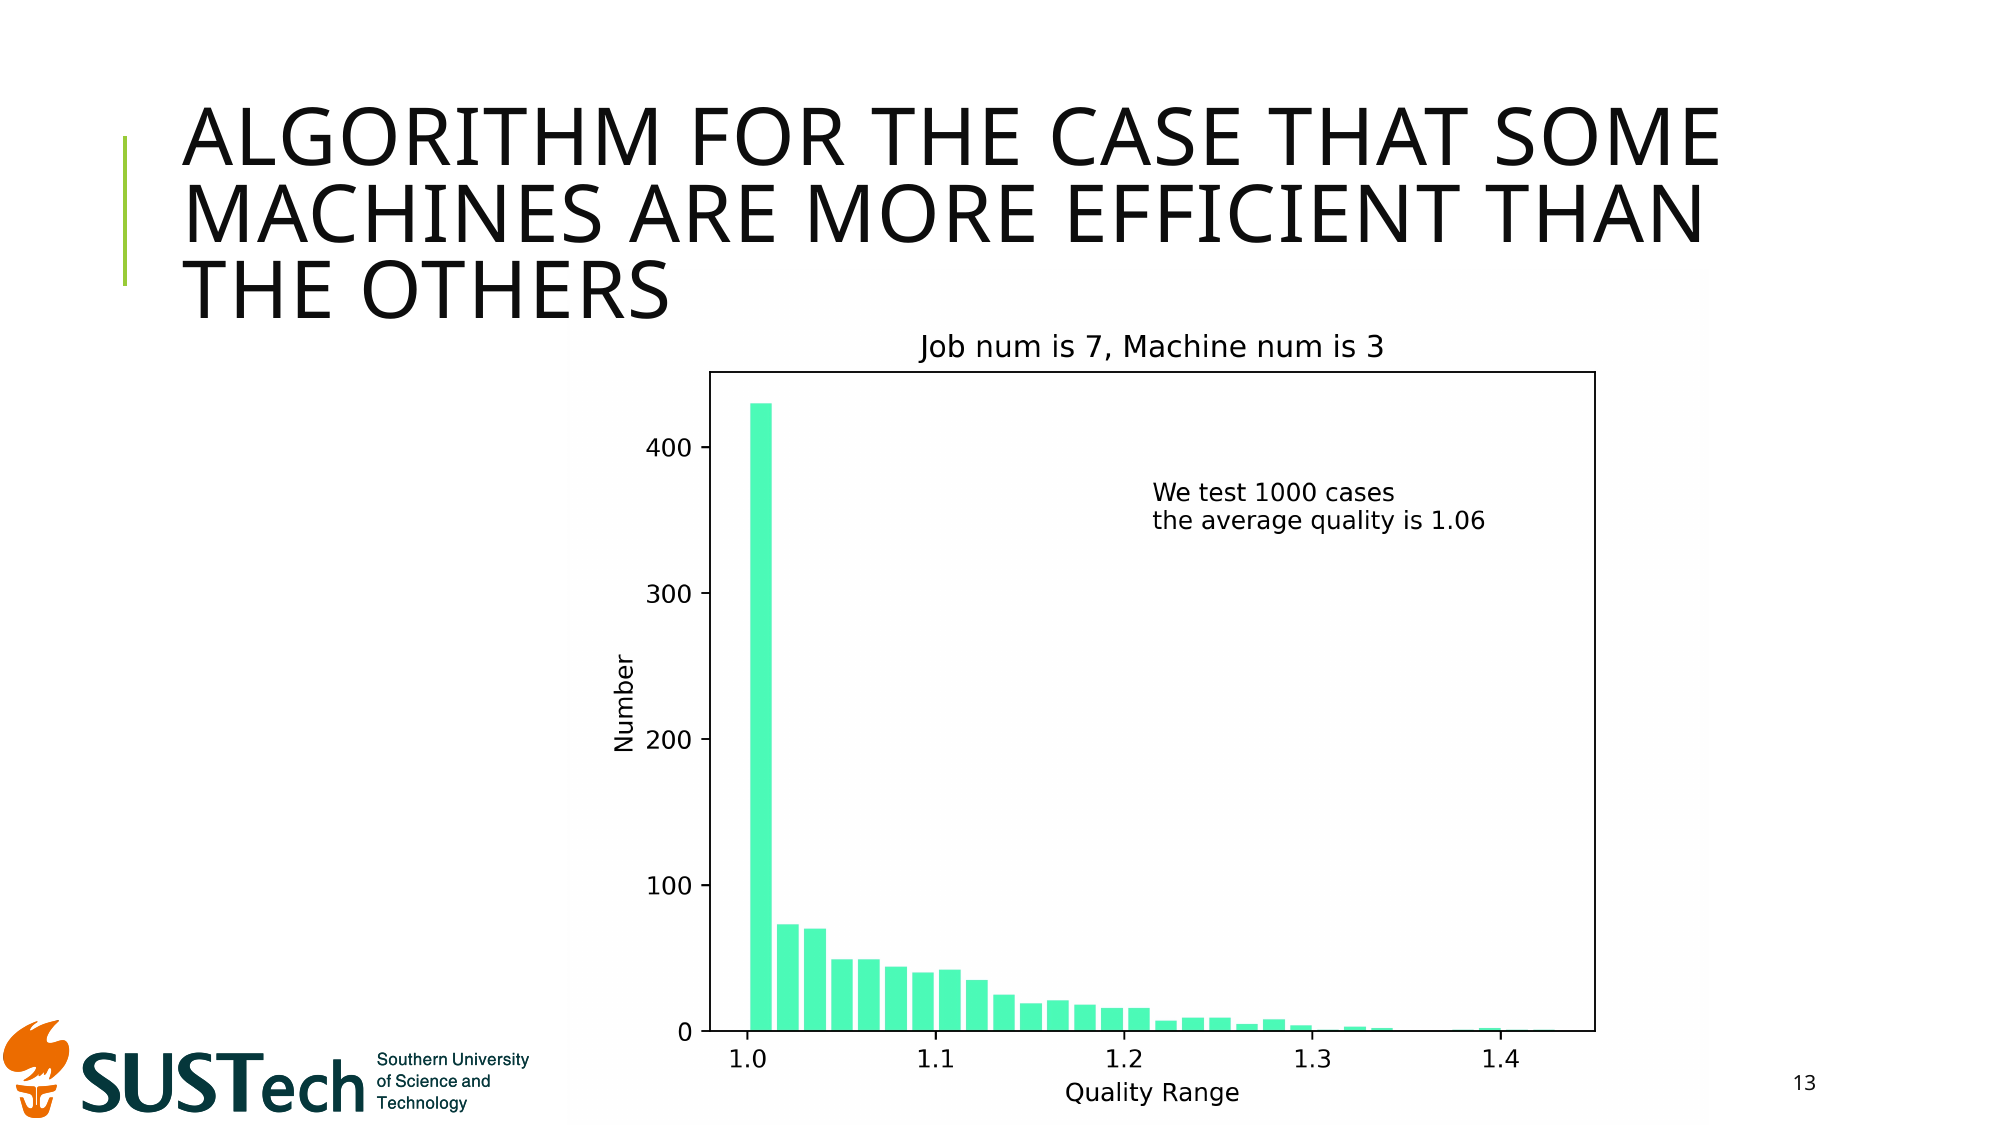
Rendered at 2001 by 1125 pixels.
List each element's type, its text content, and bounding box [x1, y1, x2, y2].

title Algorithm for the case that Some machines are more efficient than the others [168, 96, 1763, 342]
slide_number 13 [1777, 1061, 1938, 1107]
picture [3, 1020, 529, 1118]
picture [567, 269, 1709, 1125]
